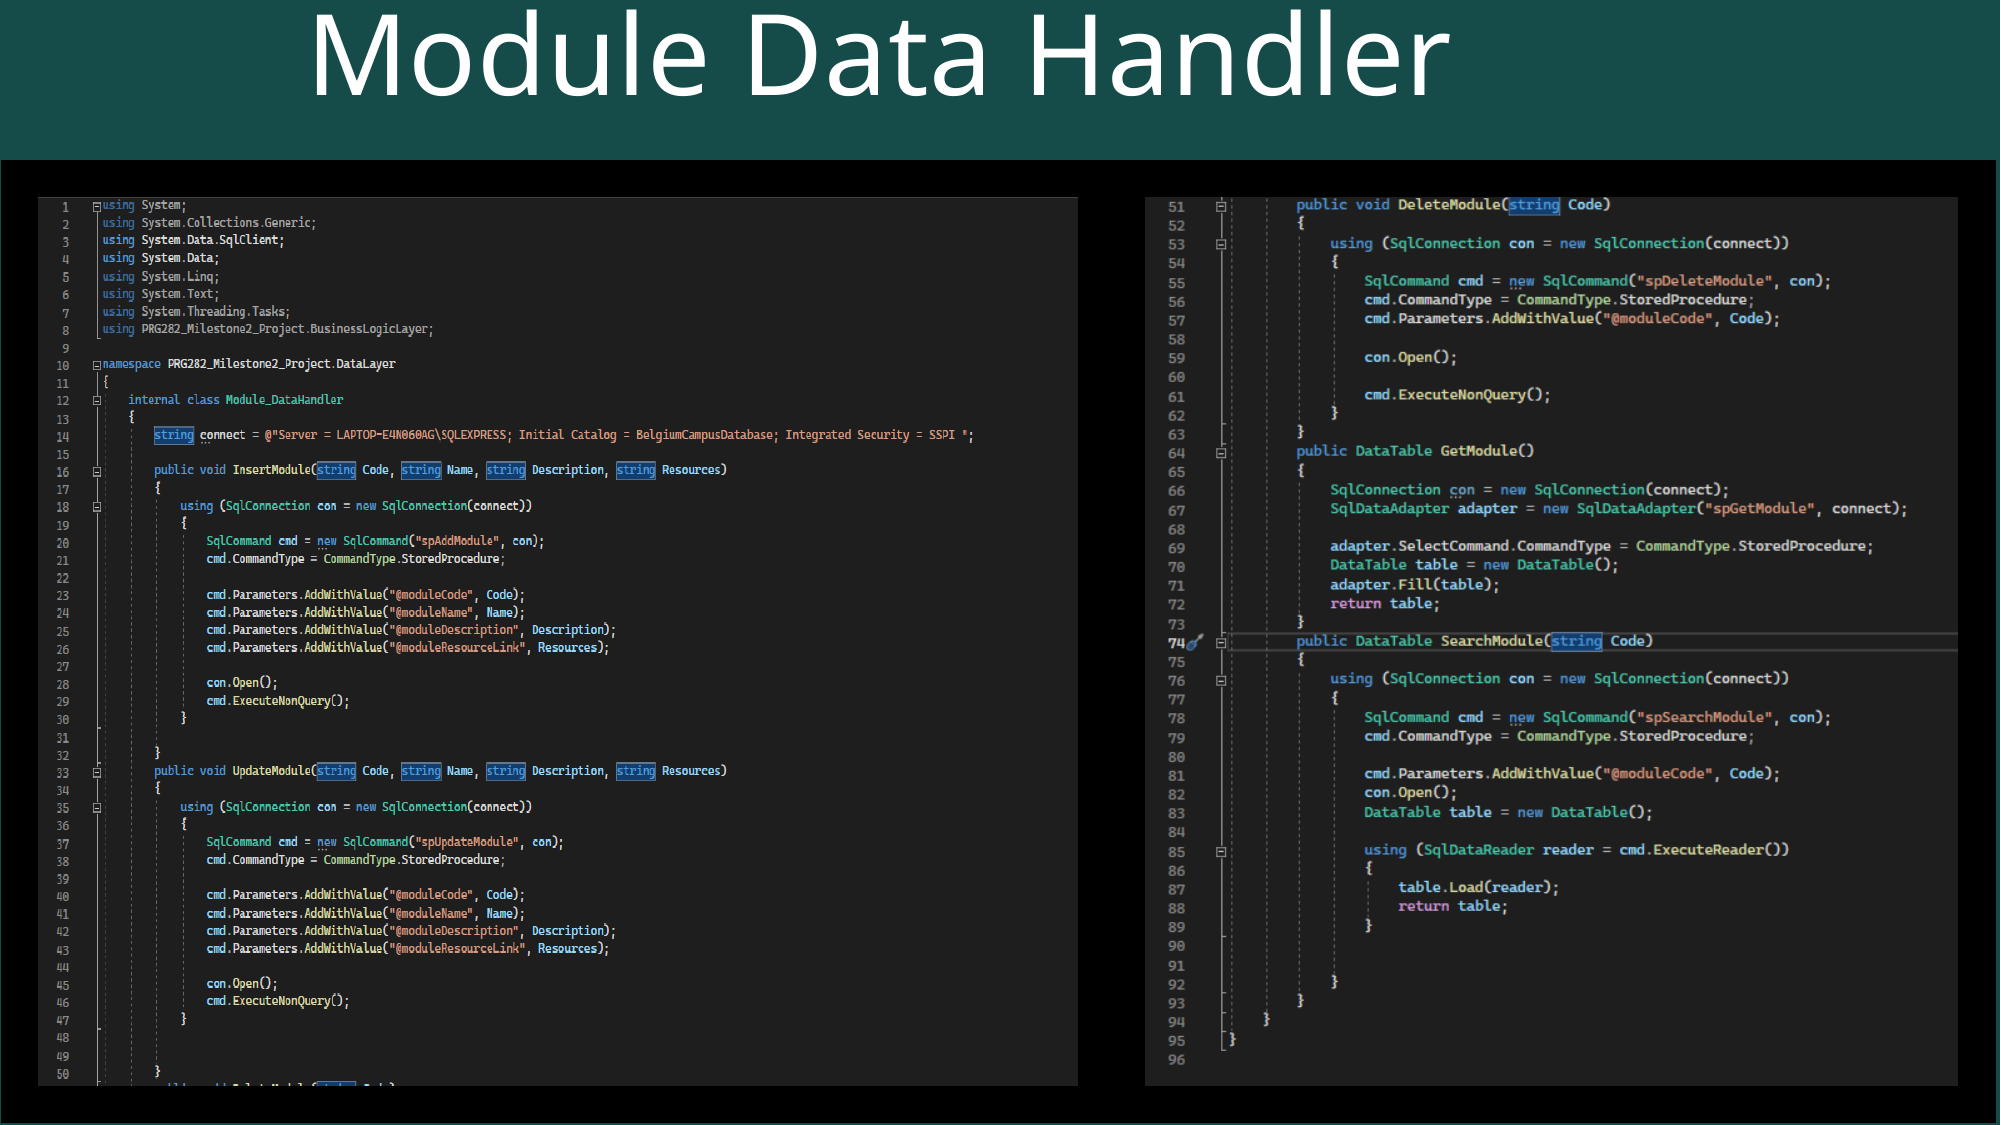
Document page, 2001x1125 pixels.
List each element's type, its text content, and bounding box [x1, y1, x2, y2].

title Module Data Handler [0, 0, 1760, 119]
picture [38, 197, 1079, 1086]
picture [1145, 197, 1958, 1086]
